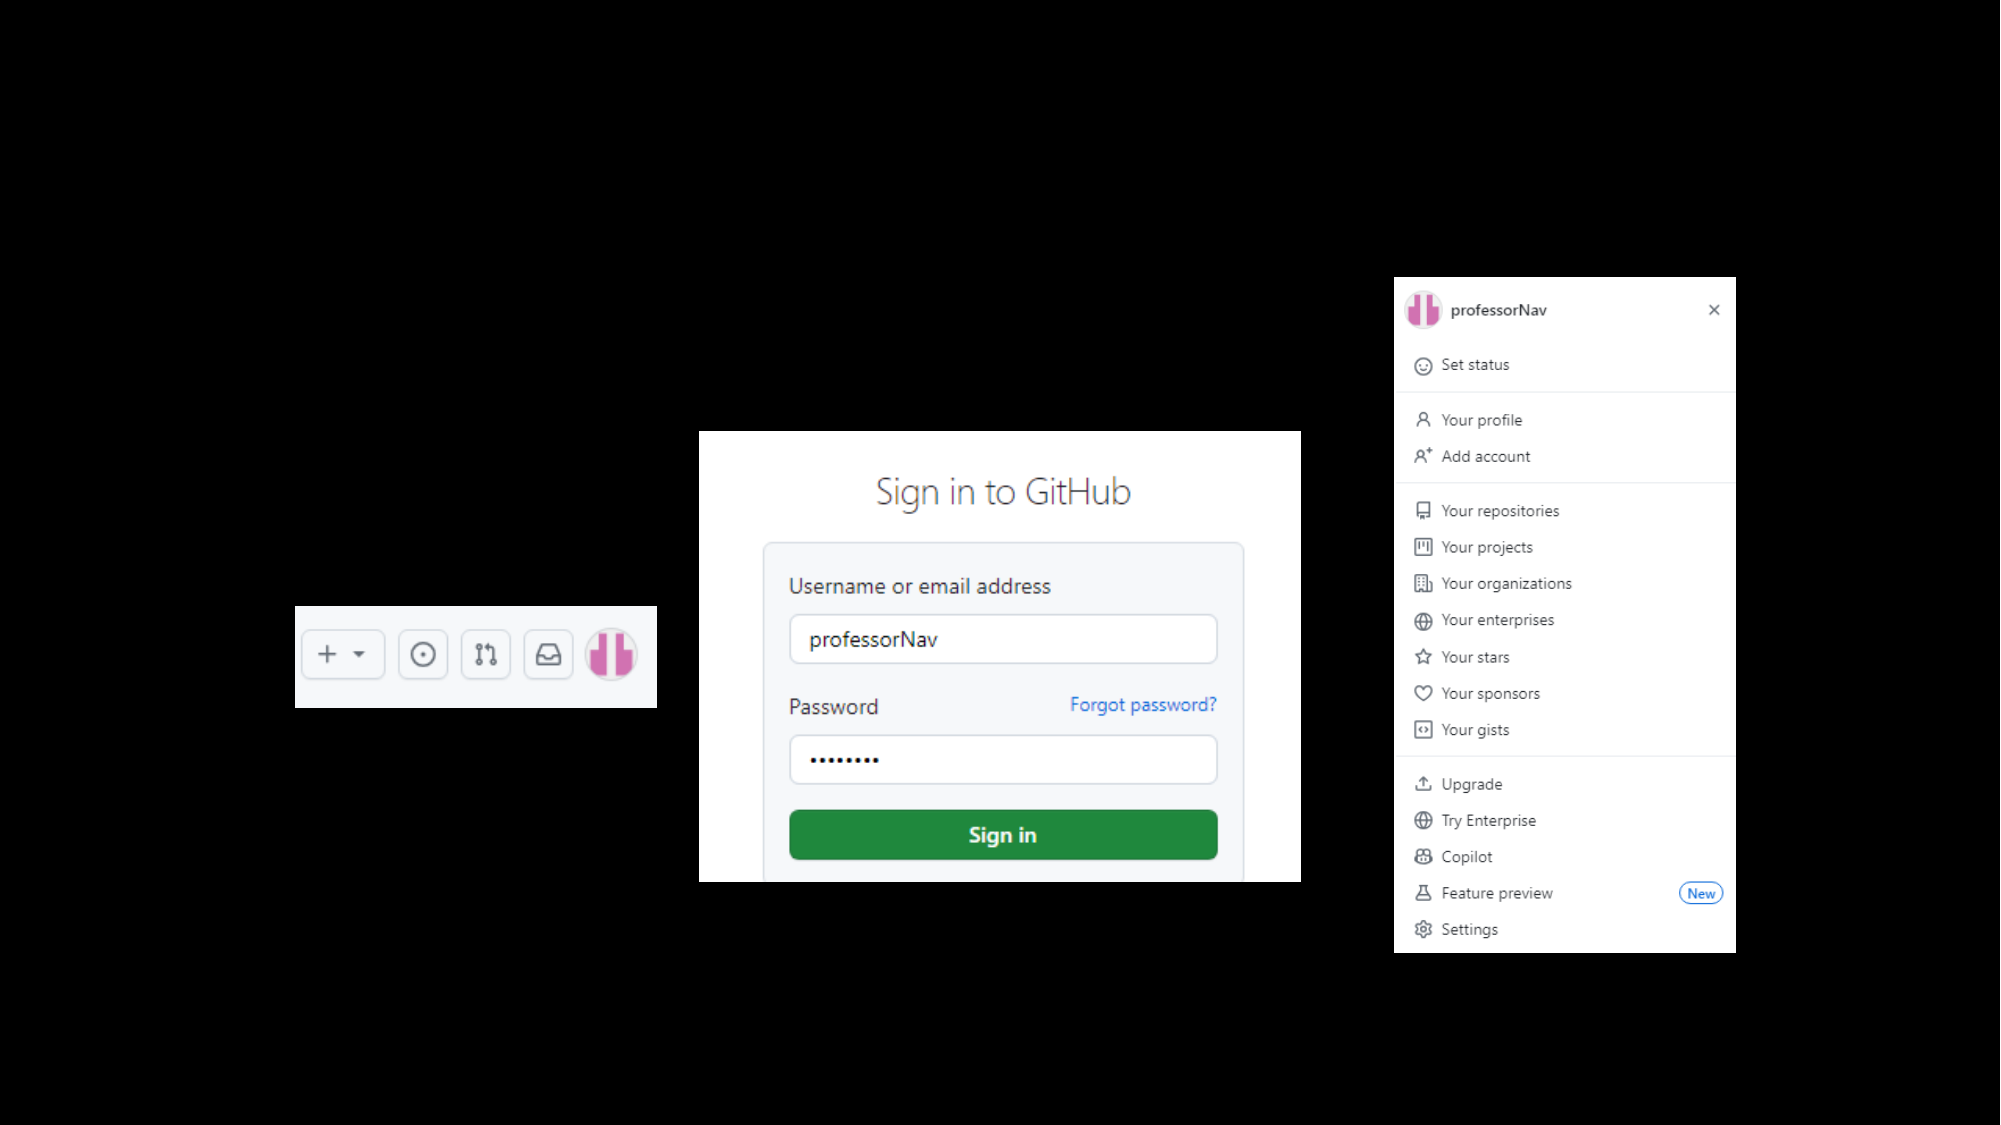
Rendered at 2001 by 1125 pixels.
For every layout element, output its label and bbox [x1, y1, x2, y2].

list [699, 431, 1301, 882]
picture [295, 605, 657, 708]
picture [1394, 277, 1736, 953]
